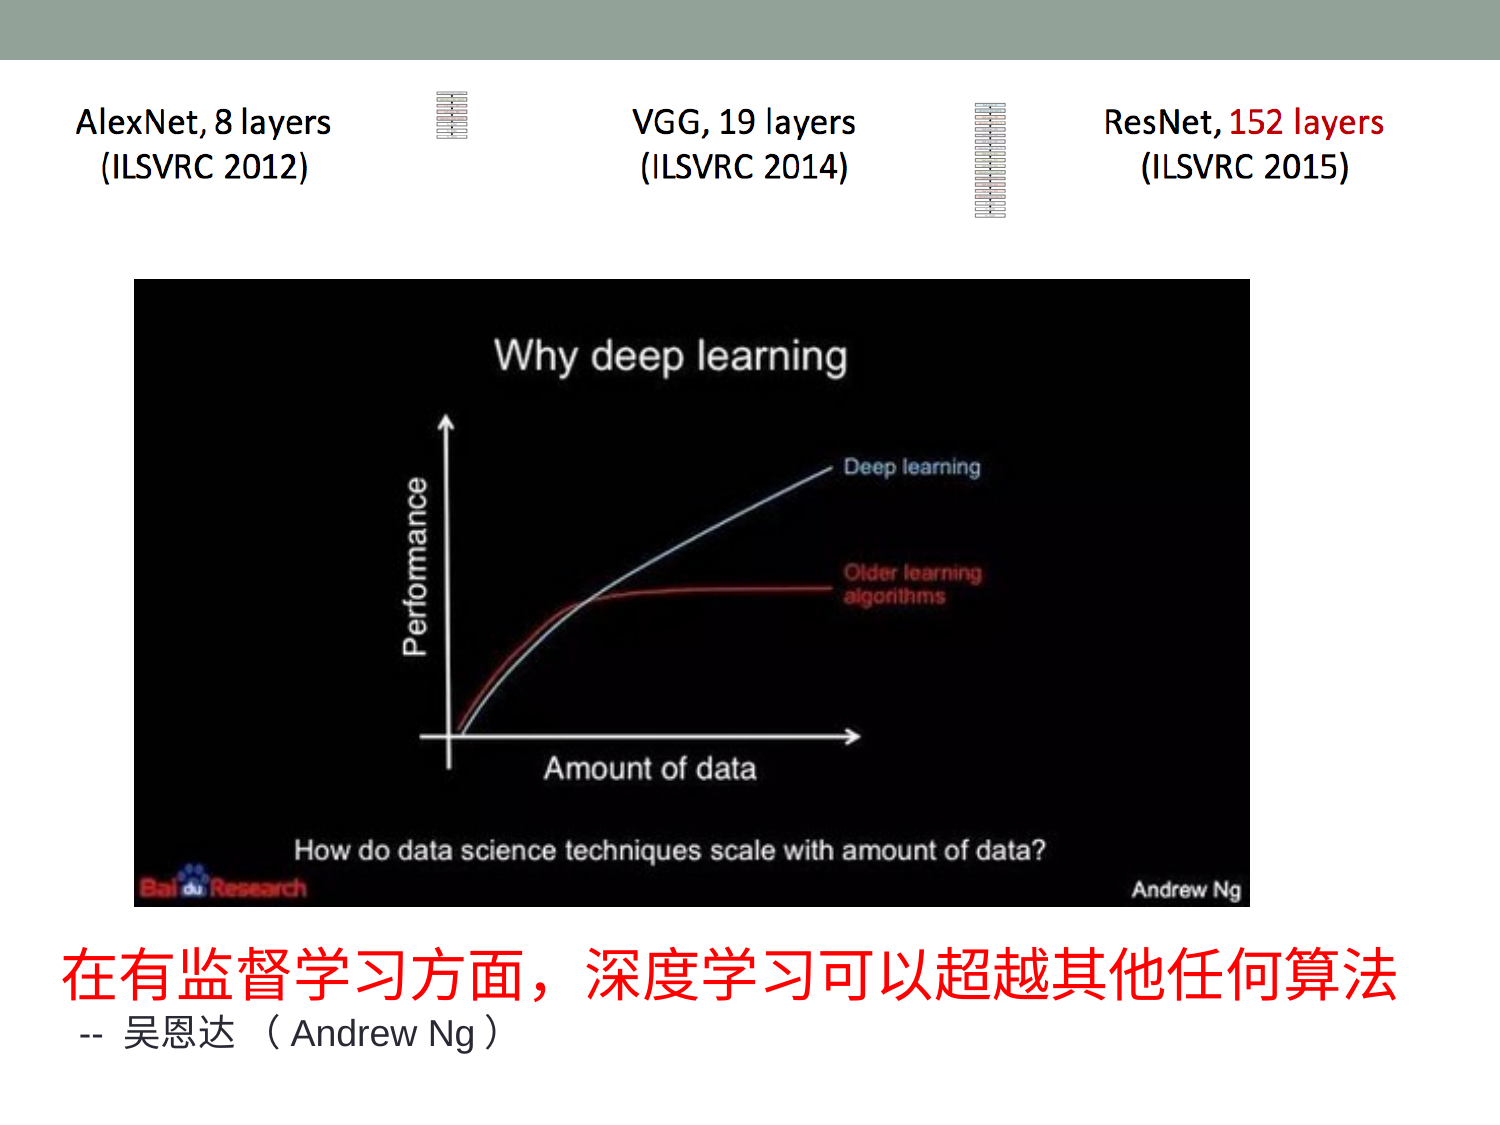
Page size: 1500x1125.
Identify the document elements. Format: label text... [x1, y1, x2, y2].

picture [47, 63, 1406, 280]
text_box 在有监督学习方面，深度学习可以超越其他任何算法 -- 吴恩达 （Andrew Ng） [45, 931, 1415, 1061]
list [134, 286, 1250, 907]
